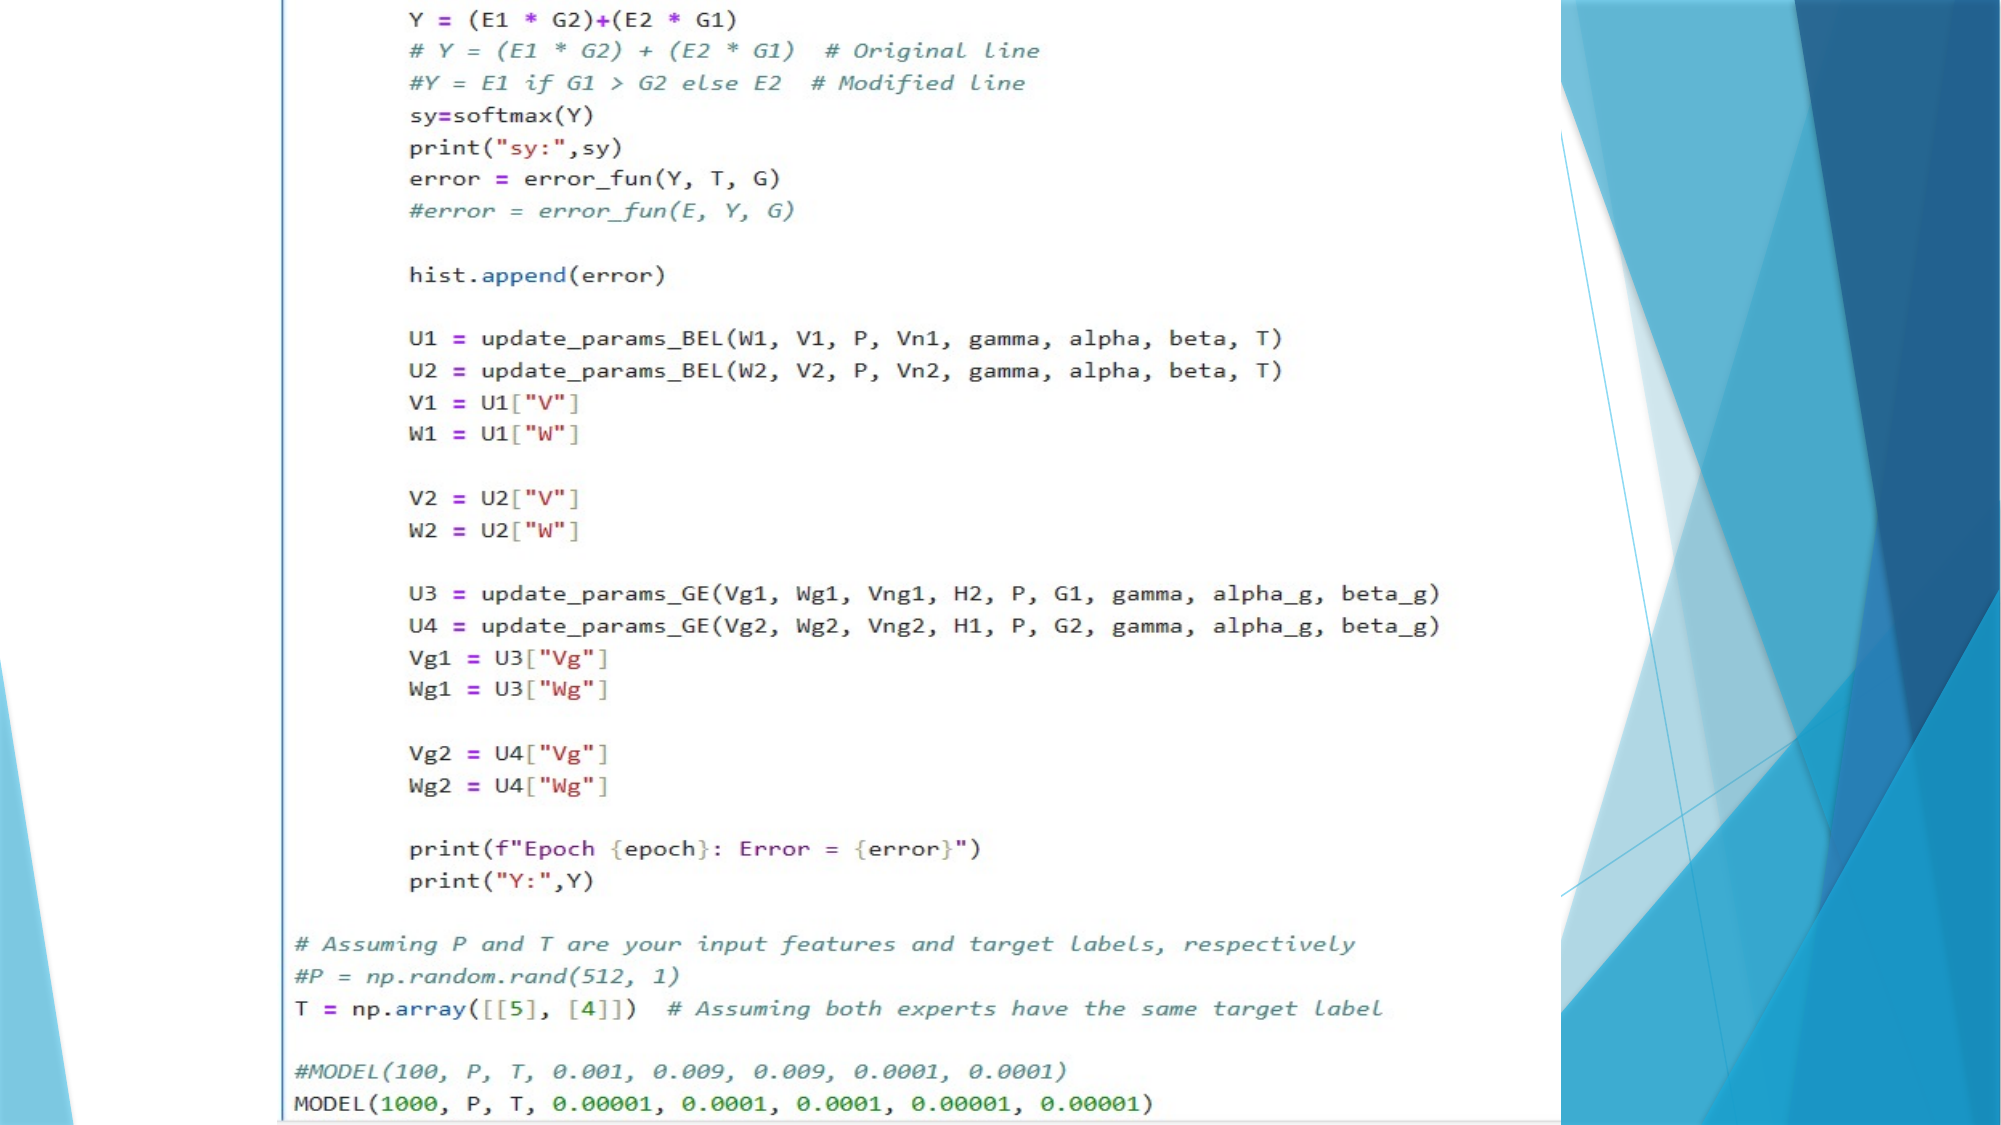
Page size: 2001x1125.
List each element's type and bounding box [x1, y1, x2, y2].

picture [277, 0, 1561, 1125]
